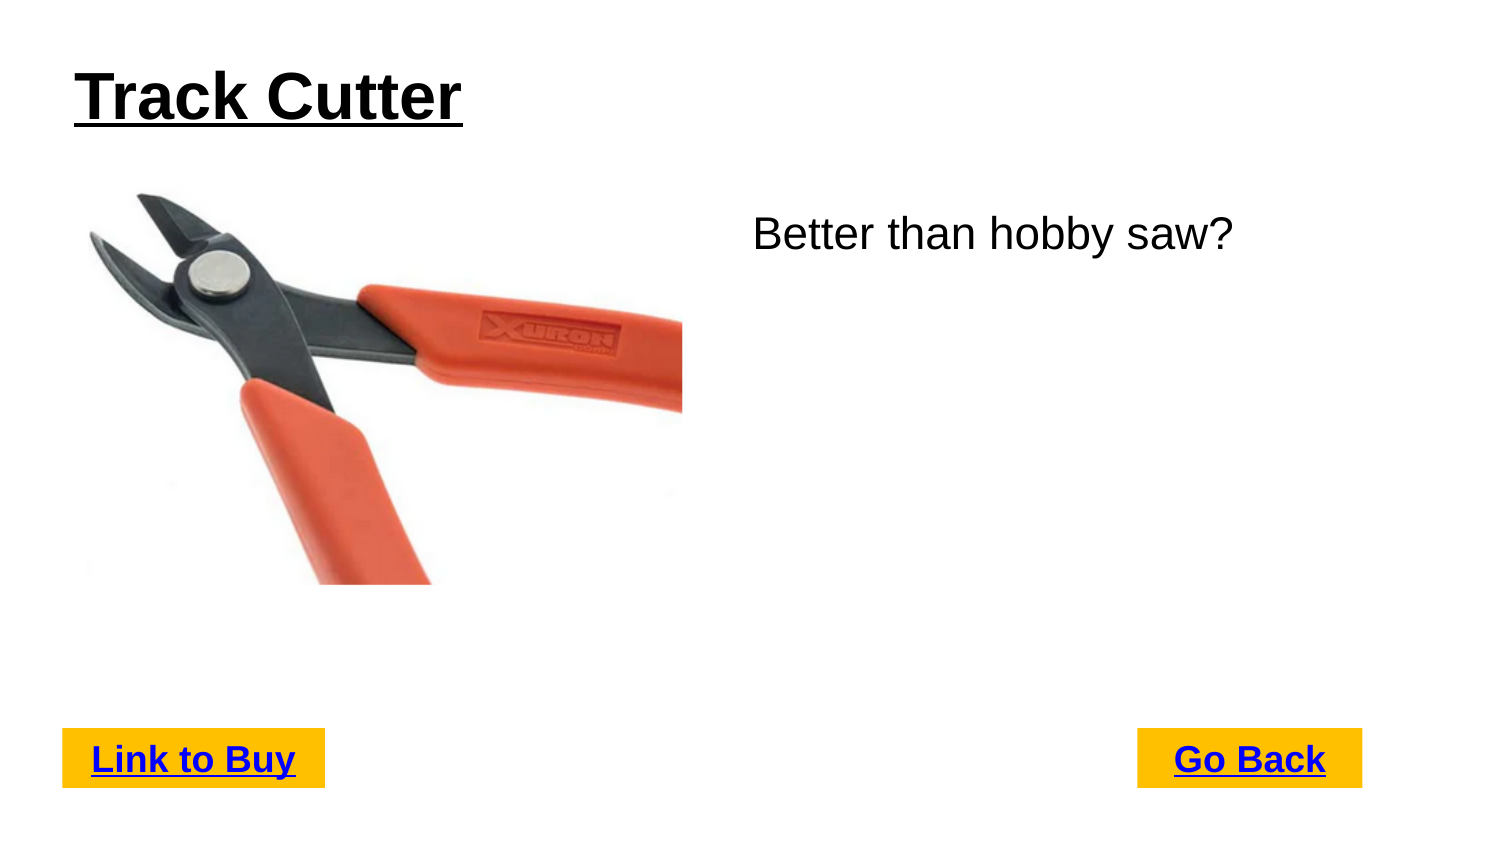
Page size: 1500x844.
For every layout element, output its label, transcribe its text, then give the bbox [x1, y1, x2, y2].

picture [87, 177, 699, 610]
text_box Go Back [1137, 728, 1363, 788]
text_box Better than hobby saw? [737, 196, 1463, 267]
text_box Track Cutter [62, 46, 1413, 139]
text_box Link to Buy [62, 728, 325, 788]
